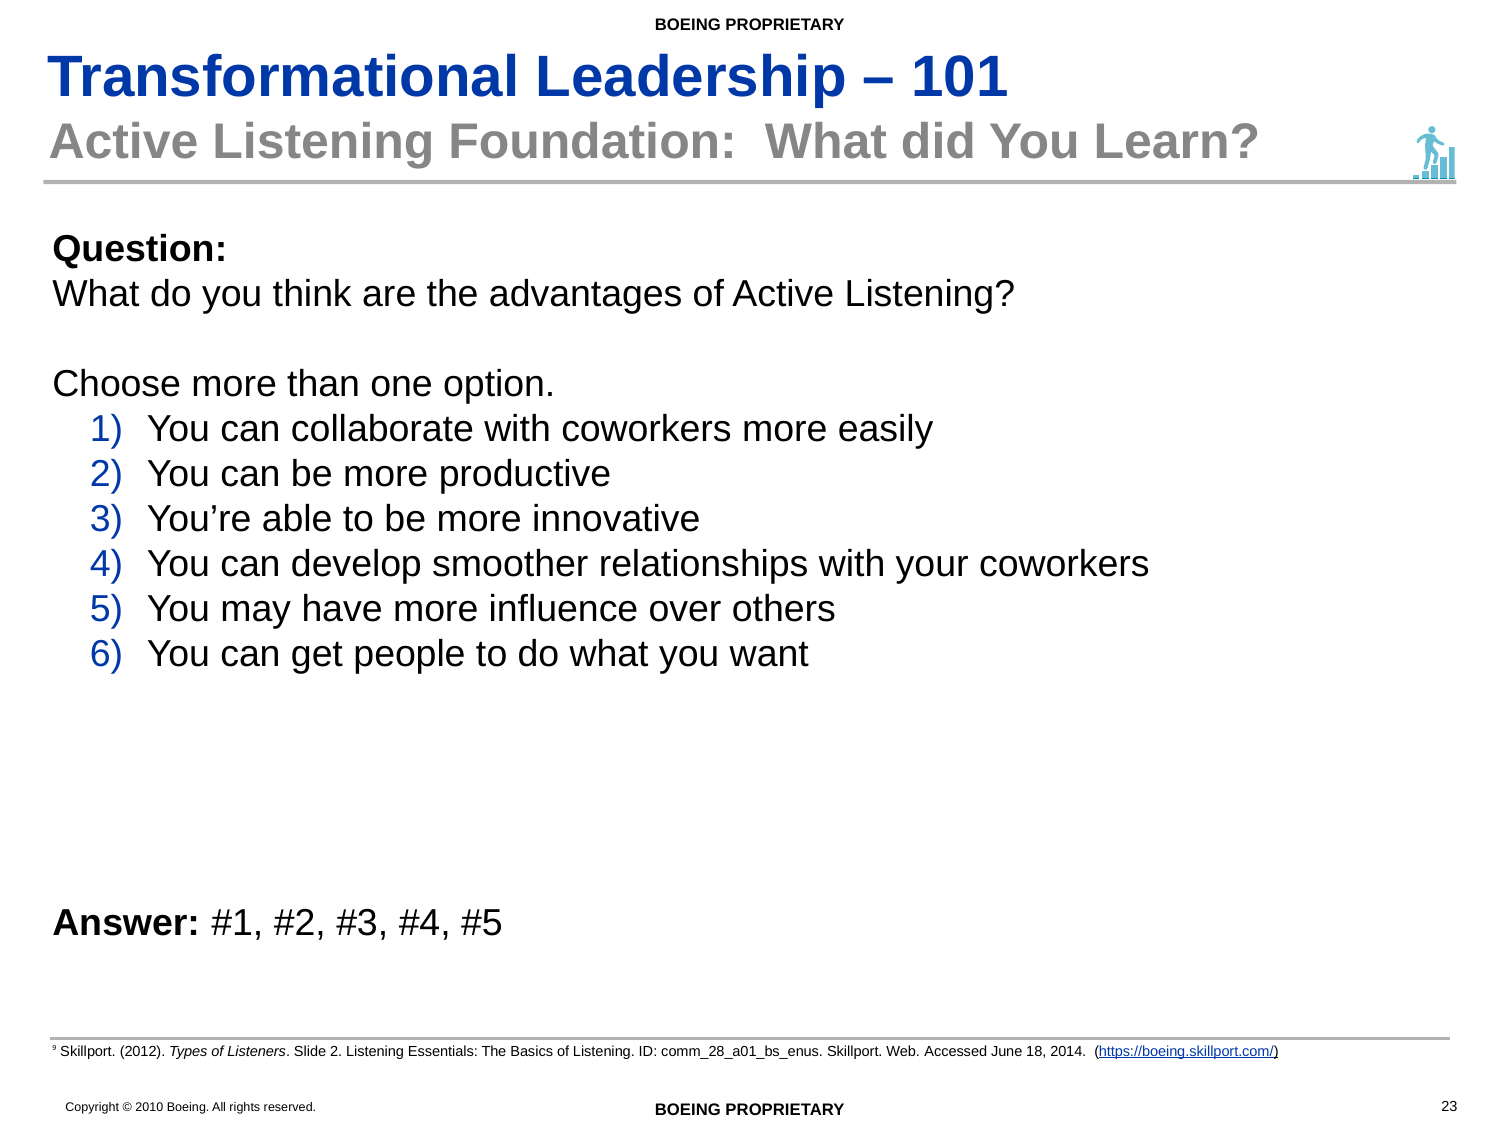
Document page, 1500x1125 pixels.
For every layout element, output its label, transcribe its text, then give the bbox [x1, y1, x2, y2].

text_box 9 Skillport. (2012). Types of Listeners. Slide 2. Listening Essentials: The Basics of Listening. ID: comm_28_a01_bs_enus. Skillport. Web. Accessed June 18, 2014. (https://boeing.skillport.com/) [37, 1034, 1449, 1067]
text_box Active Listening Foundation: What did You Learn? [0, 113, 1500, 188]
text_box Question: What do you think are the advantages of Active Listening? Choose more than one option. You can collaborate with coworkers more easily You can be more productive You’re able to be more innovative You can develop smoother relationships with your coworkers You may have more influence over others You can get people to do what you want Answer: #1, #2, #3, #4, #5 [37, 216, 1438, 1022]
slide_number 23 [1048, 1087, 1459, 1124]
